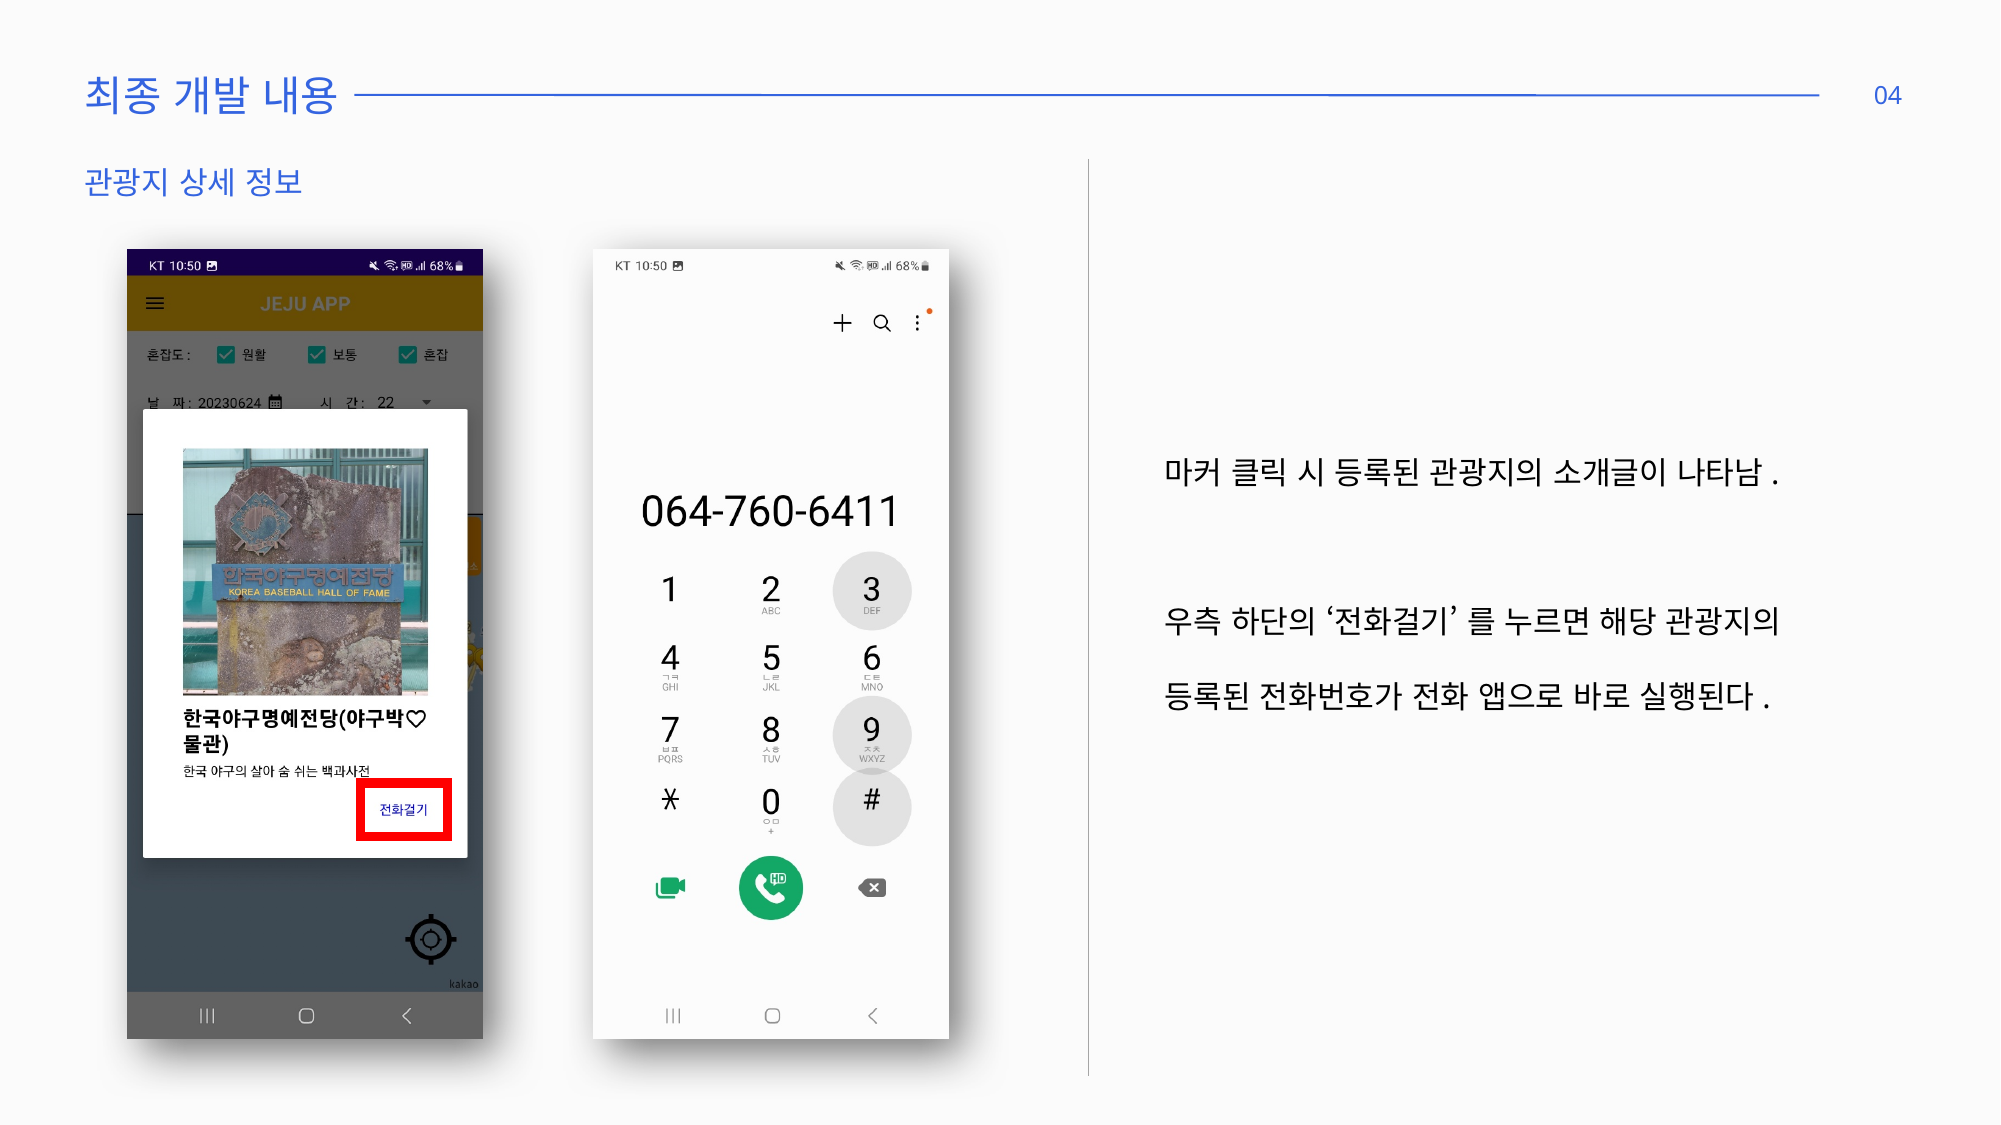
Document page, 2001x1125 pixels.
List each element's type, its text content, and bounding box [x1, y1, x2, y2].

text_box 최종 개발 내용 [70, 62, 355, 128]
picture [127, 249, 483, 1039]
text_box 마커 클릭 시 등록된 관광지의 소개글이 나타남. 우측 하단의 ‘전화걸기’ 를 누르면 해당 관광지의 등록된 전화번호가 전화 앱으로 바로 실행된다. [1150, 408, 1855, 723]
text_box 관광지 상세 정보 [69, 118, 318, 208]
text_box 04 [1858, 72, 1918, 118]
picture [592, 249, 949, 1039]
